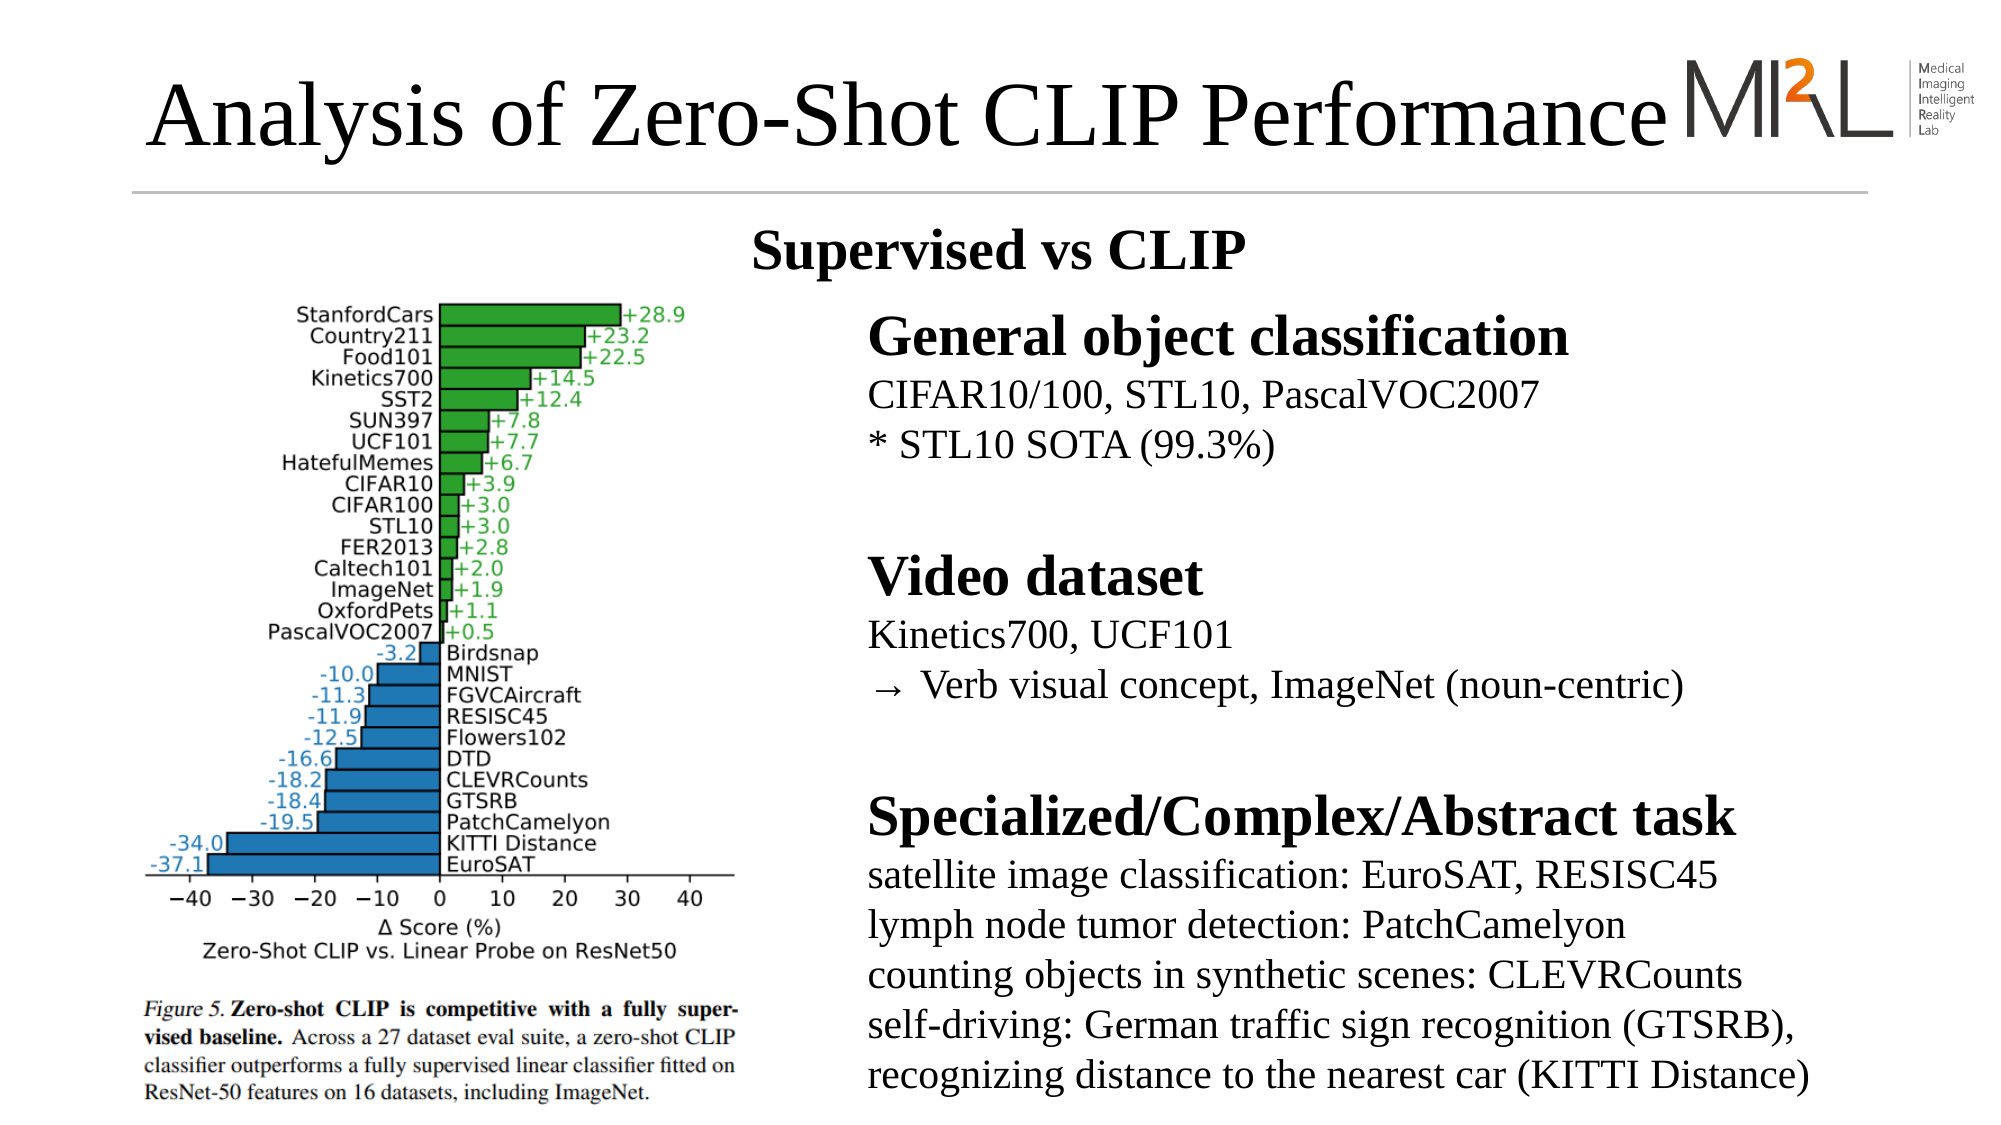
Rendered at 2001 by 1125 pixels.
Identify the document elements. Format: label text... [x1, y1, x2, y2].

picture [132, 289, 756, 1106]
text_box Analysis of Zero-Shot CLIP Performance [130, 46, 1868, 171]
picture [1687, 58, 1974, 137]
text_box General object classification CIFAR10/100, STL10, PascalVOC2007 * STL10 SOTA (99.3%) Video dataset Kinetics700, UCF101 → Verb visual concept, ImageNet (noun-centric) Specialized/Complex/Abstract task satellite image classification: EuroSAT, RESISC45 lymph node tumor detection: PatchCamelyon counting objects in synthetic scenes: CLEVRCounts self-driving: German traffic sign recognition (GTSRB), recognizing distance to the nearest car (KITTI Distance) [852, 289, 1904, 1105]
text_box Supervised vs CLIP [729, 203, 1270, 289]
